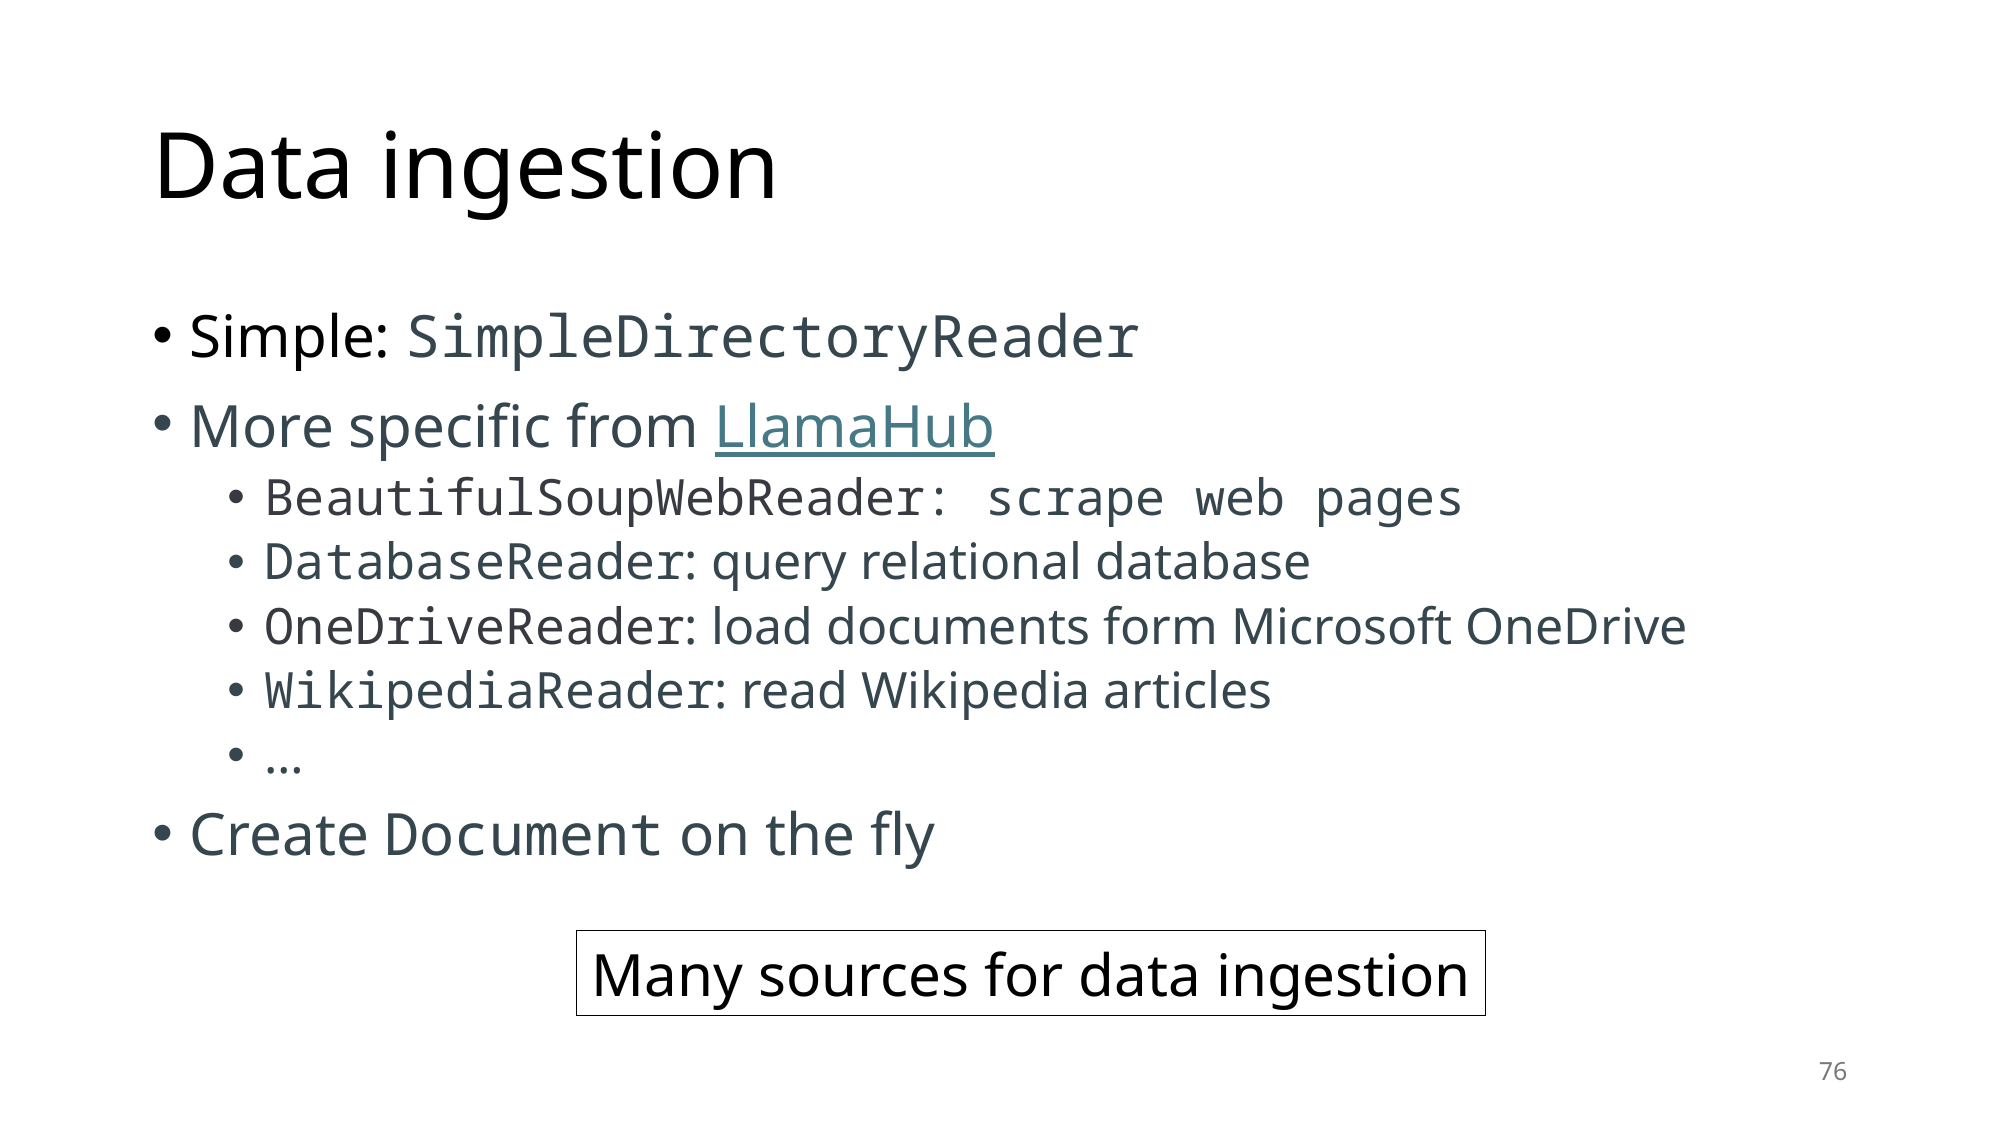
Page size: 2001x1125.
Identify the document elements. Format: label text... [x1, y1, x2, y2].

list Simple: SimpleDirectoryReader More specific from LlamaHub BeautifulSoupWebReader: scrape web pages DatabaseReader: query relational database OneDriveReader: load documents form Microsoft OneDrive WikipediaReader: read Wikipedia articles … Create Document on the fly [137, 299, 1863, 1014]
title Data ingestion [137, 59, 1863, 278]
text_box Many sources for data ingestion [576, 930, 1486, 1016]
slide_number 76 [1412, 1042, 1863, 1103]
